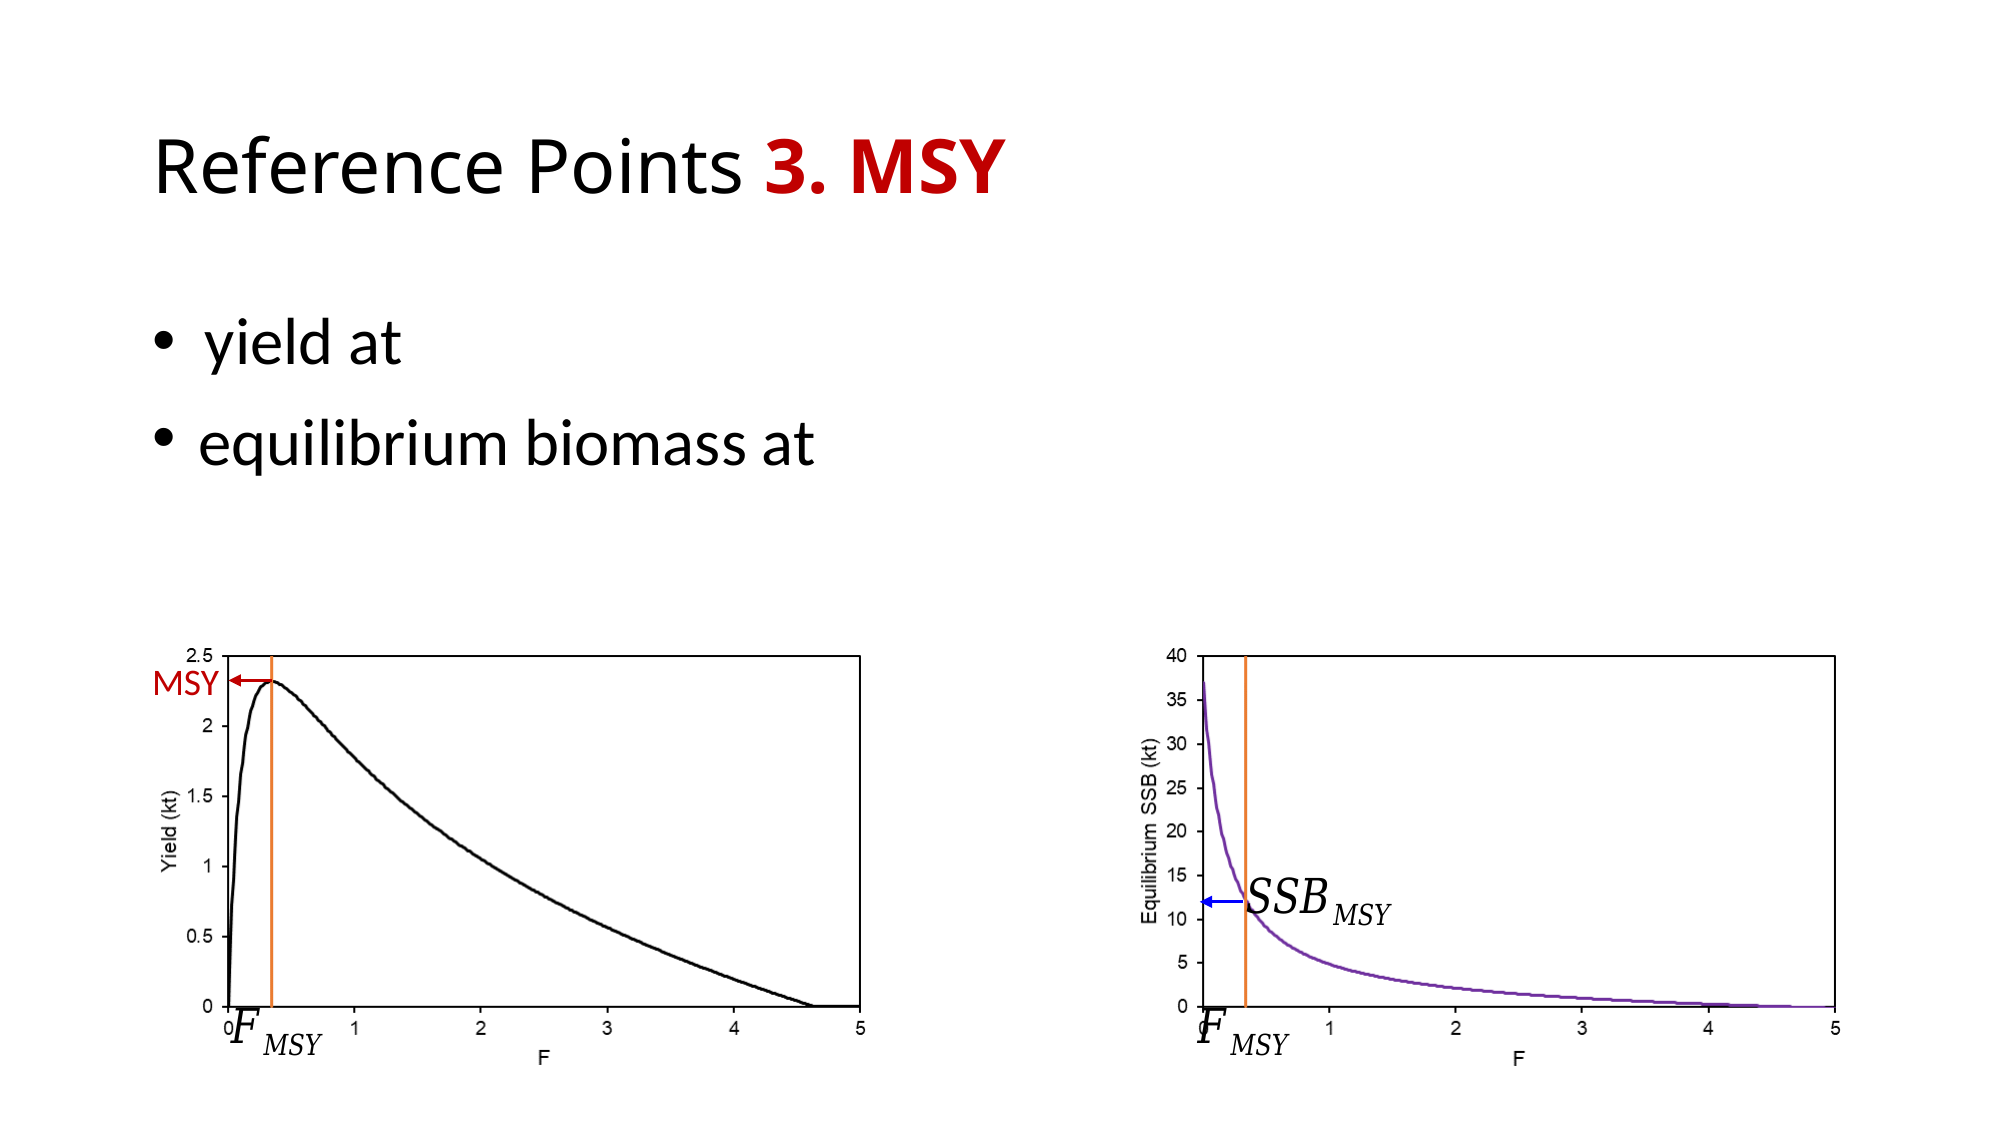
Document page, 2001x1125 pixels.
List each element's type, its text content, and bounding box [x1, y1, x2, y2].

picture [1112, 638, 1863, 1084]
text_box Reference Points 3. MSY [137, 60, 1867, 278]
picture [137, 638, 888, 1084]
